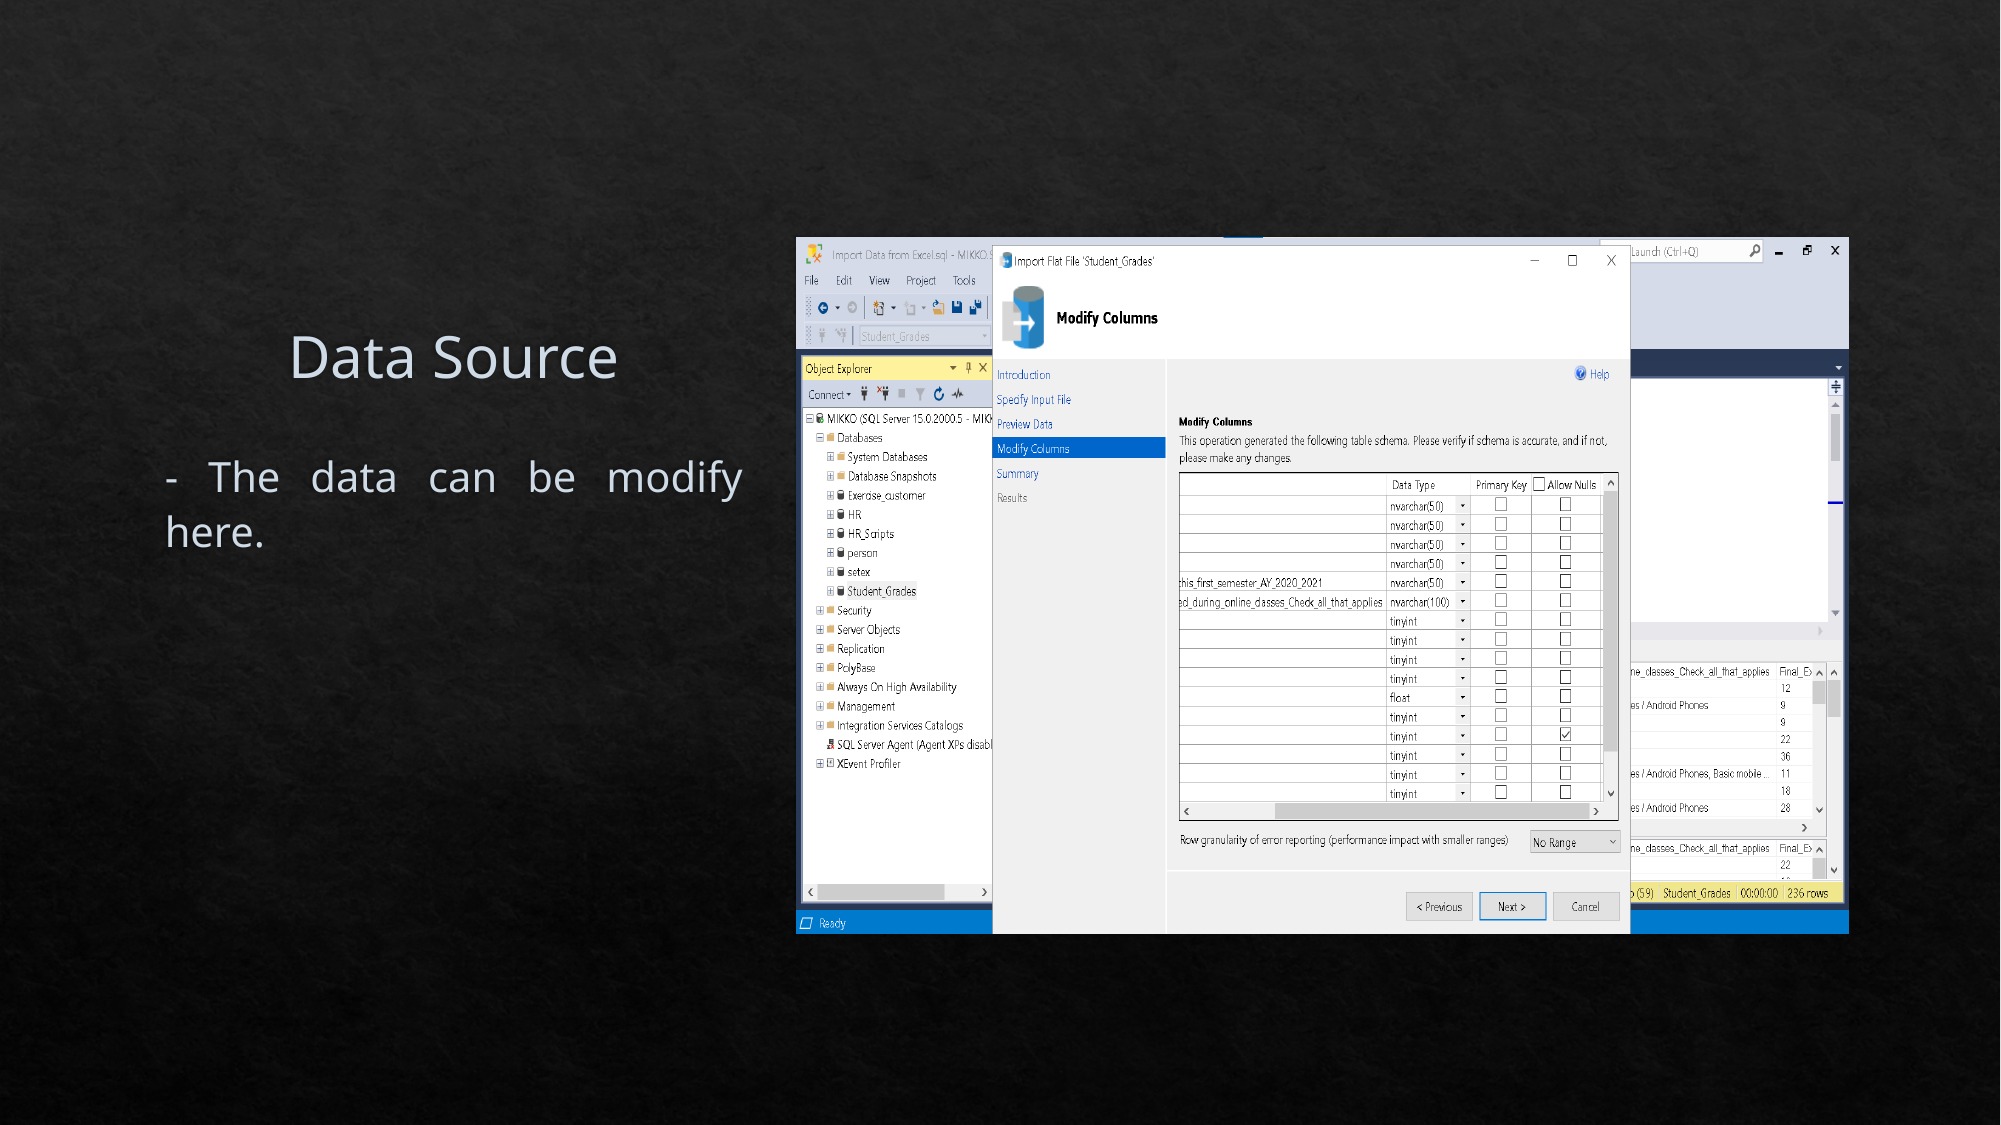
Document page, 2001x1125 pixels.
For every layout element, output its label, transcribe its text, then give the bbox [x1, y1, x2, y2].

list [796, 237, 1849, 934]
list - The data can be modify here. [149, 438, 758, 934]
title Data Source [149, 99, 758, 399]
